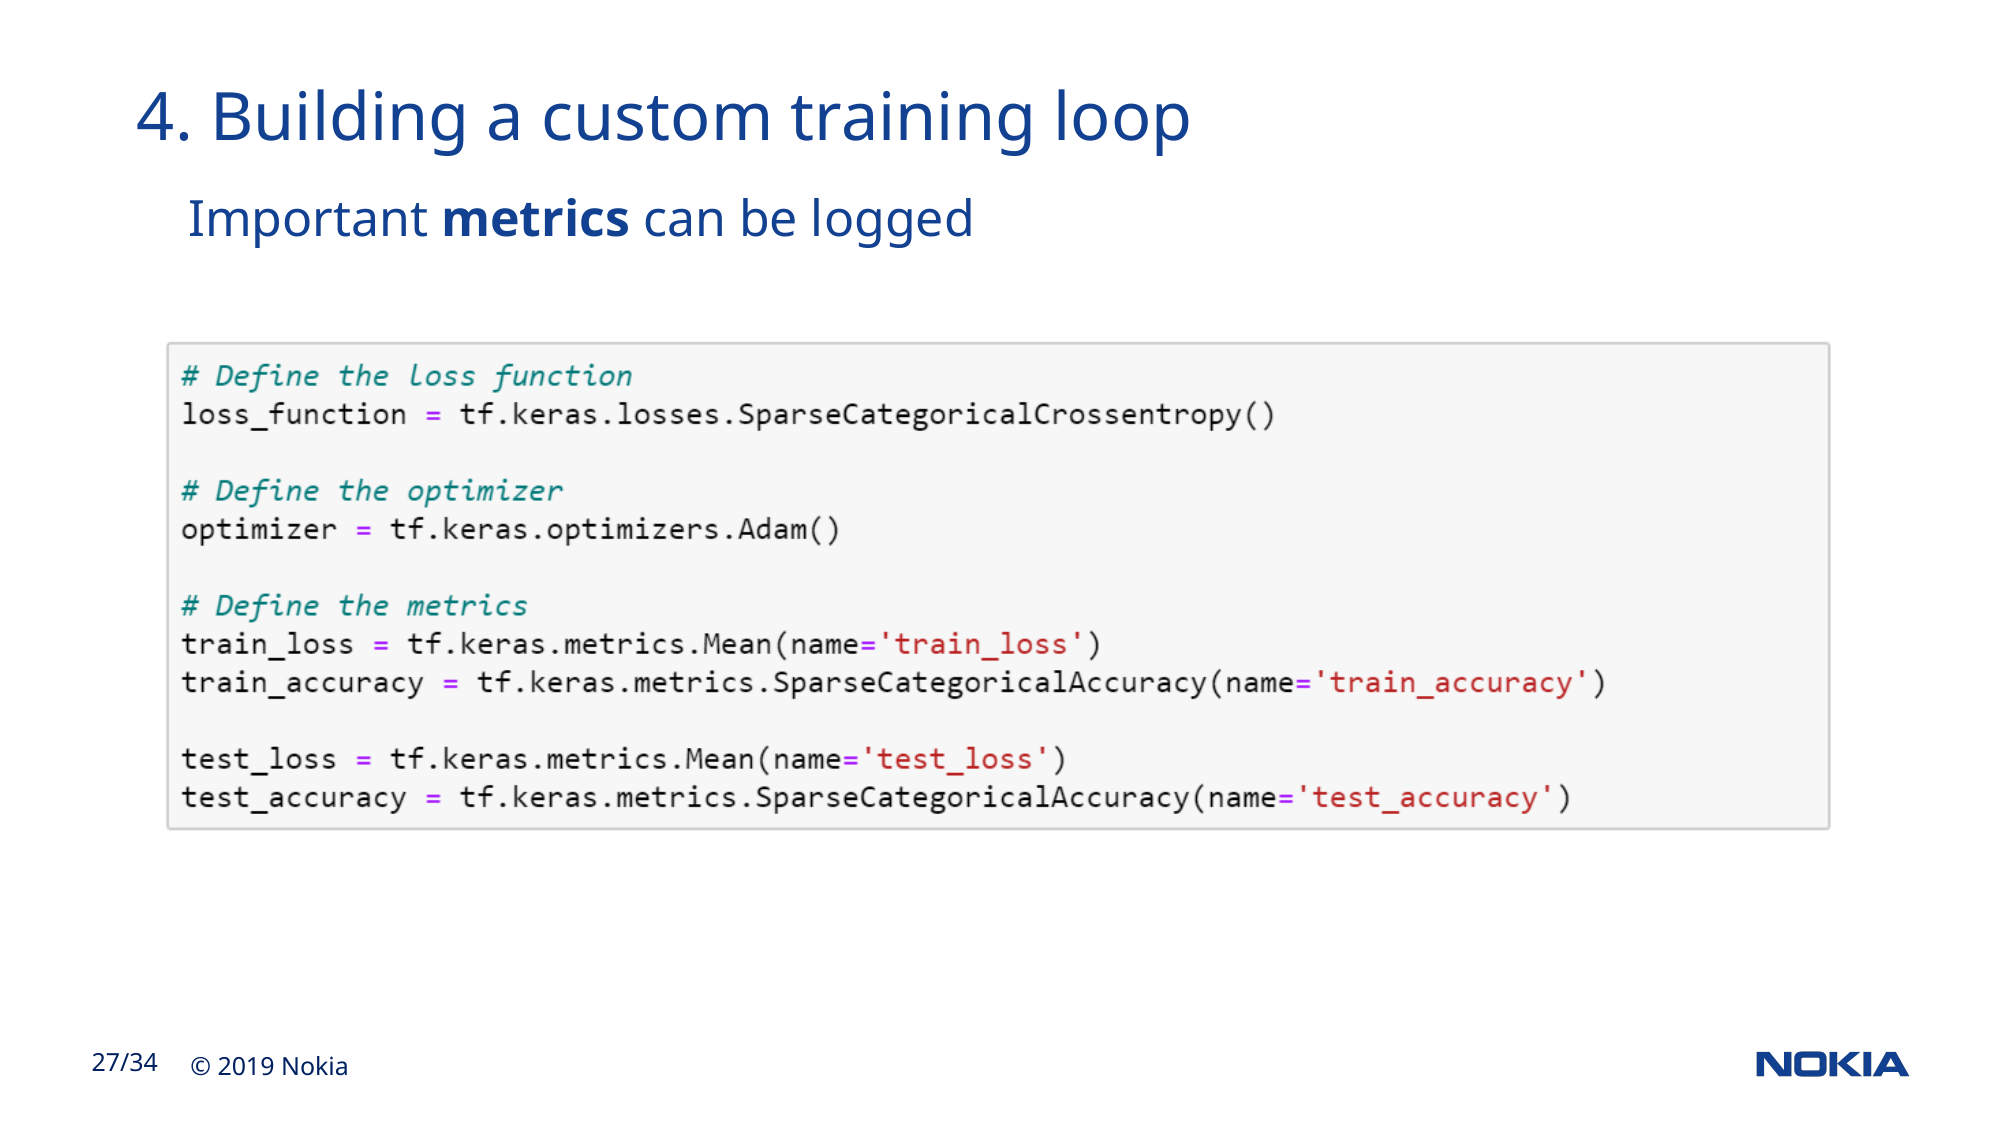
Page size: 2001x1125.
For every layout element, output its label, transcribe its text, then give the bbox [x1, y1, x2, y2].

text_box [136, 164, 1514, 362]
list 4. Building a custom training loop [136, 83, 1243, 133]
picture [161, 338, 1839, 840]
text_box Important metrics can be logged [176, 174, 1806, 307]
picture [1722, 1017, 1944, 1111]
